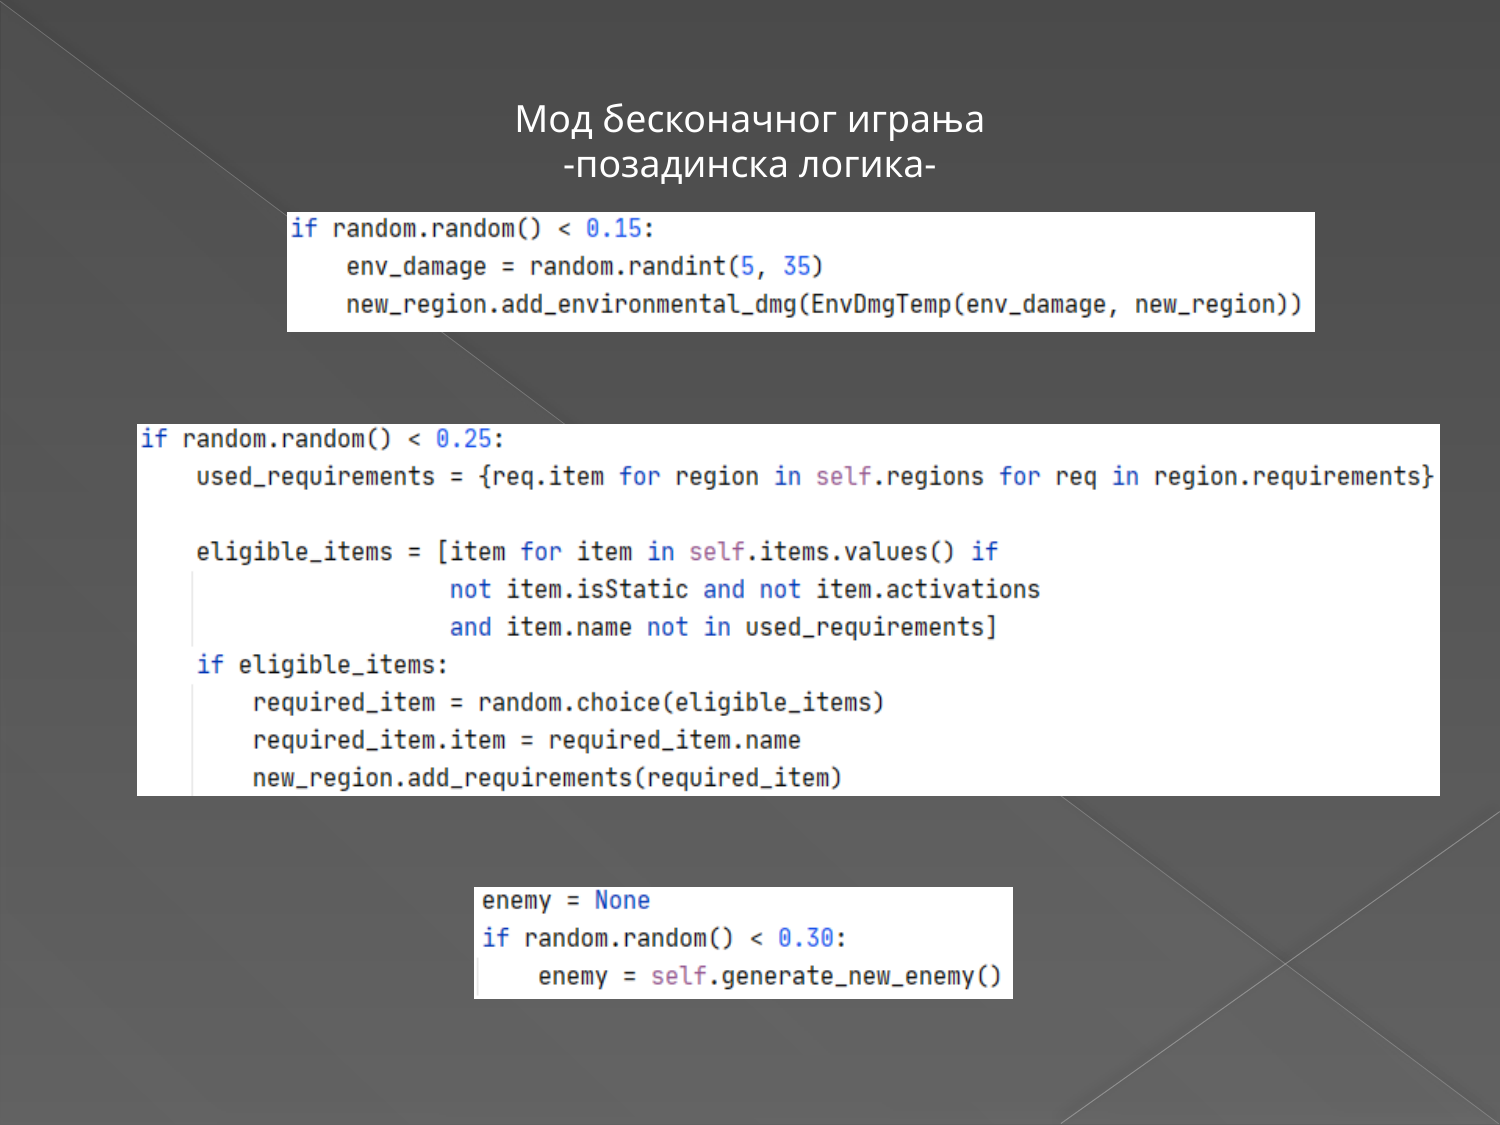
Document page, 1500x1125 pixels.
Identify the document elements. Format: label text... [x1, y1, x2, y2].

picture [474, 887, 1013, 999]
picture [137, 424, 1440, 796]
text_box Мод бесконачног играња -позадинска логика- [0, 87, 1500, 193]
picture [287, 212, 1315, 332]
